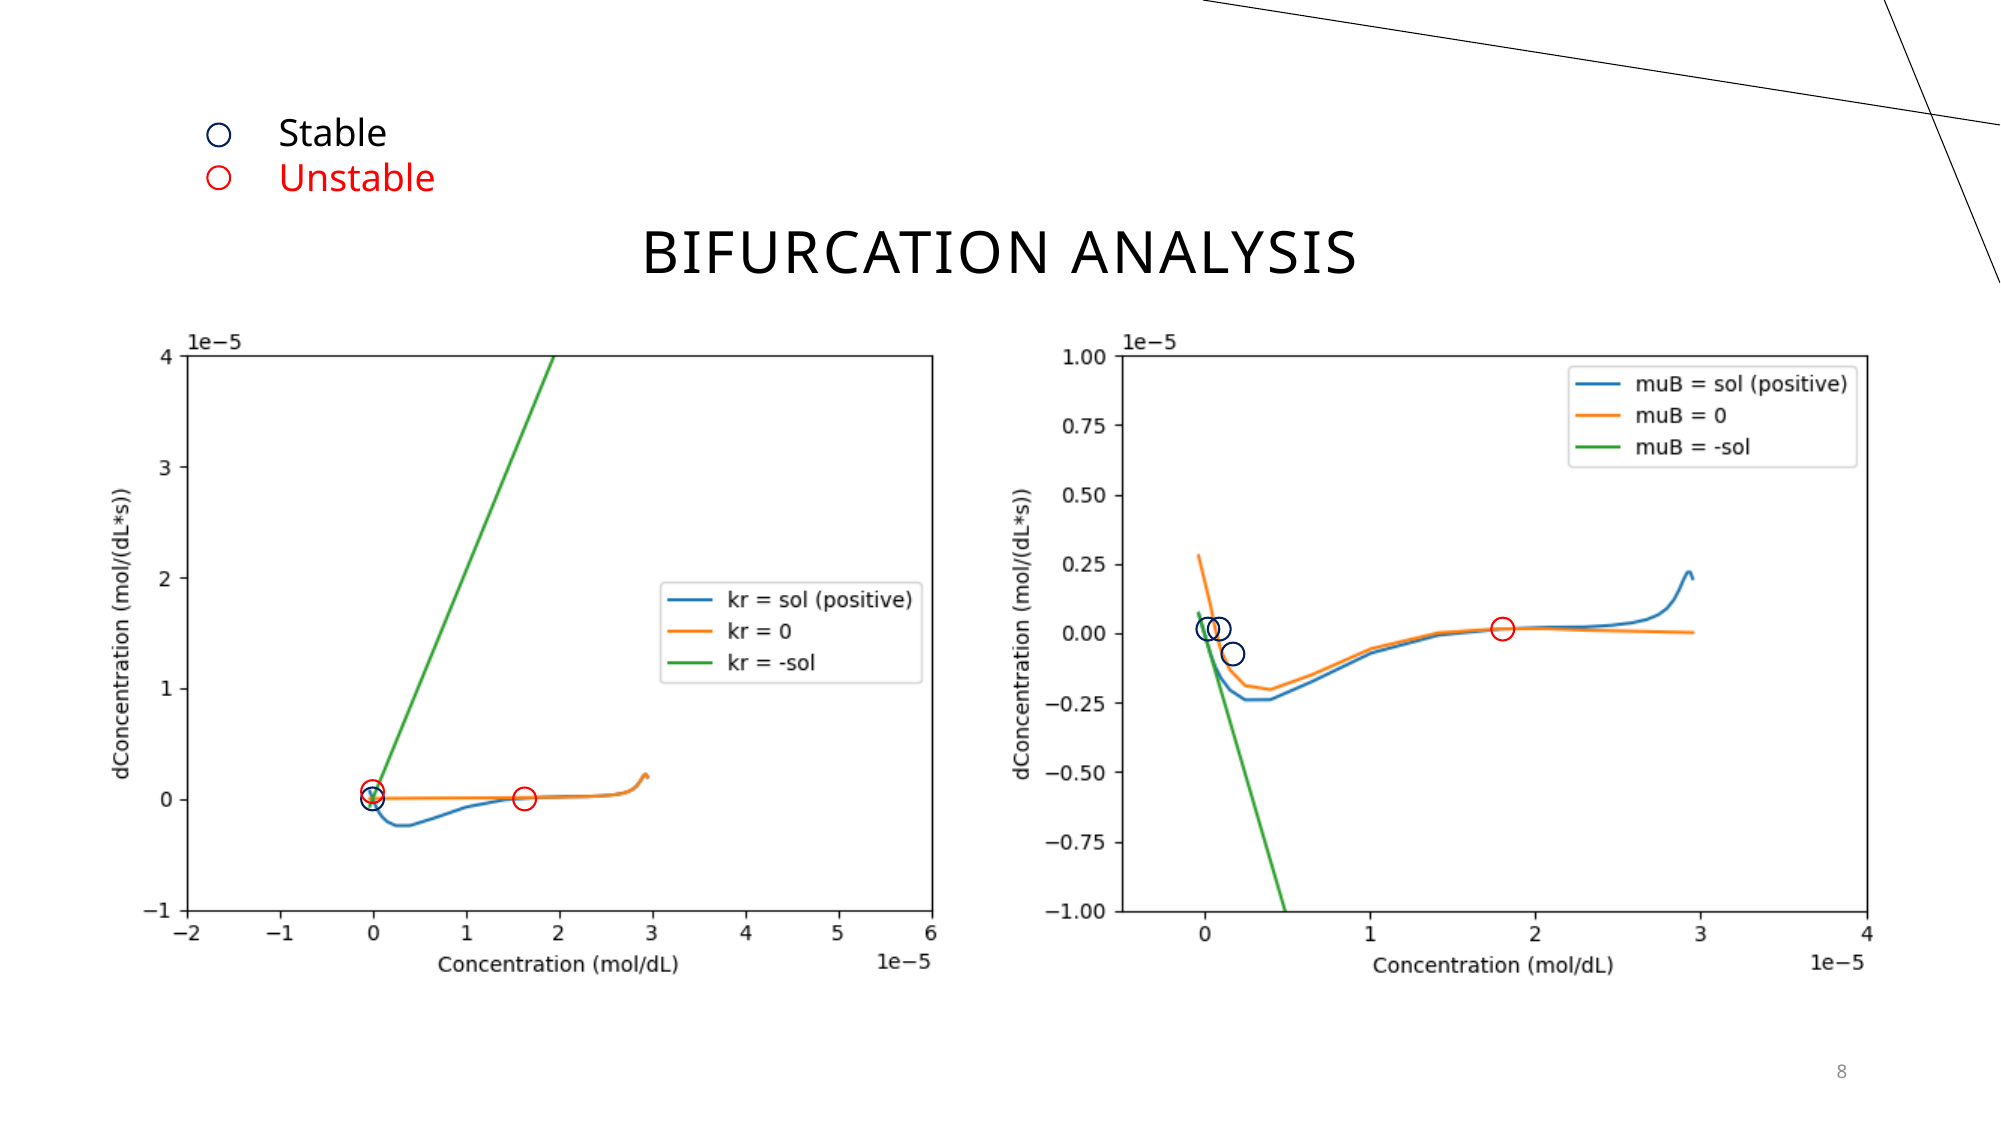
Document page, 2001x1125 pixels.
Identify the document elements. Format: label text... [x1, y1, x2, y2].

picture [96, 318, 953, 991]
slide_number 8 [1412, 1042, 1863, 1103]
title Bifurcation analysis [309, 146, 1691, 364]
text_box Stable Unstable [263, 101, 525, 206]
picture [999, 318, 1888, 991]
text_box [206, 122, 232, 148]
text_box [206, 165, 232, 191]
